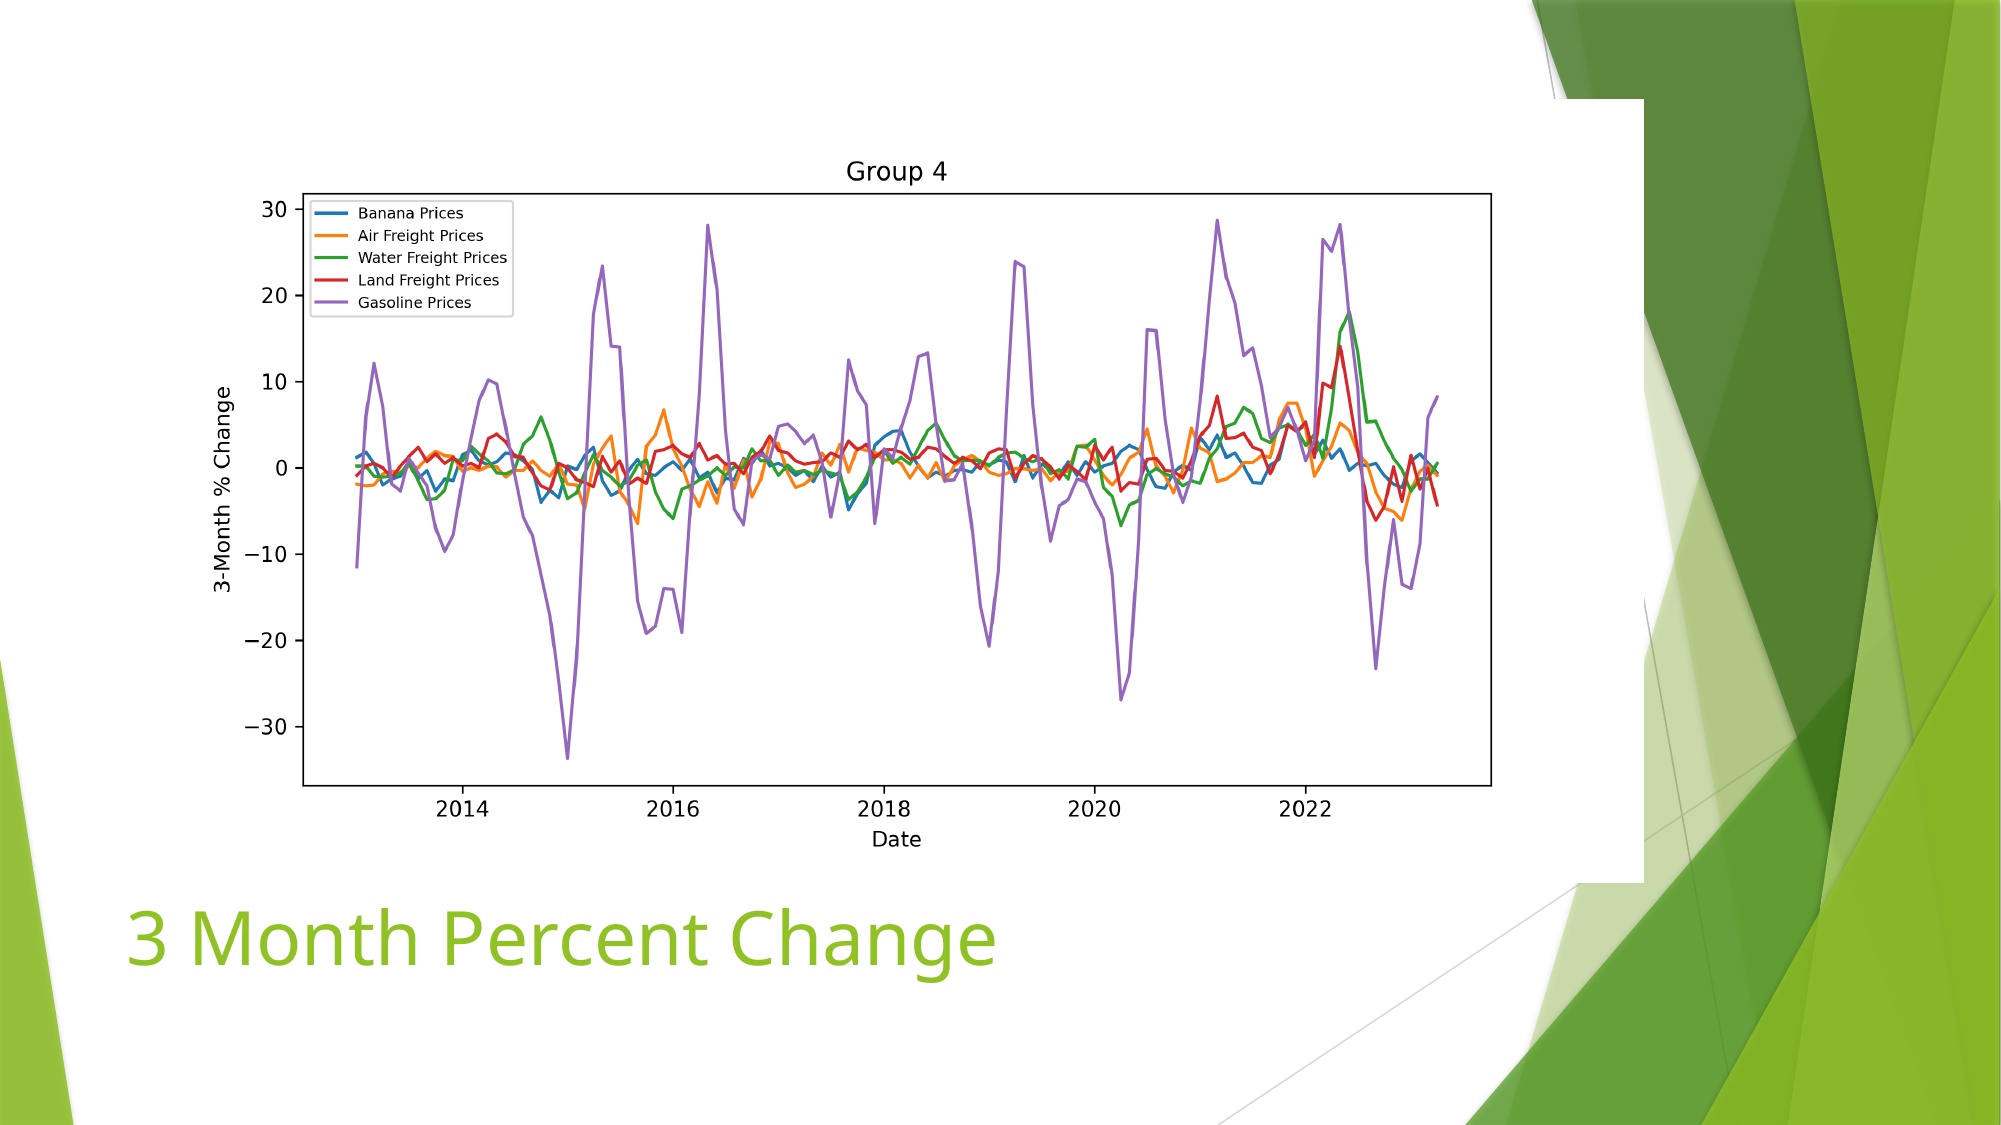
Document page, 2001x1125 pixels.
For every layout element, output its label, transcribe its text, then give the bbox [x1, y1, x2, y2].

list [110, 98, 1644, 884]
title 3 Month Percent Change [111, 892, 1522, 1100]
